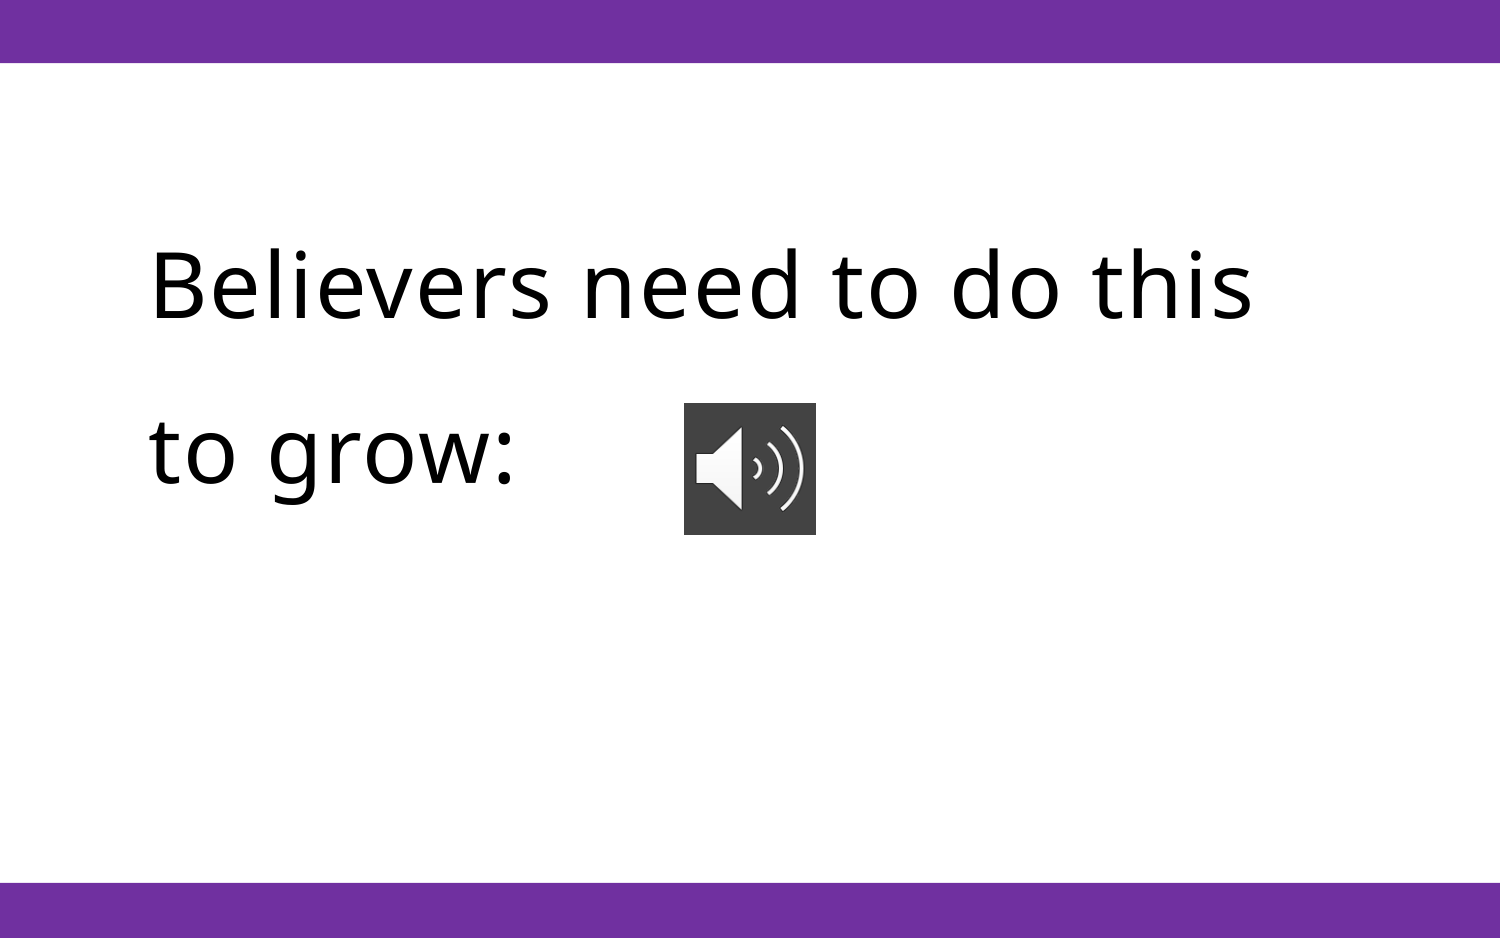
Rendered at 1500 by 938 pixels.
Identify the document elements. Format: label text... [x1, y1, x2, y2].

list Believers need to do this to grow: [133, 164, 1367, 525]
text_box [0, 882, 1500, 938]
picture [683, 402, 817, 536]
text_box [0, 0, 1500, 64]
